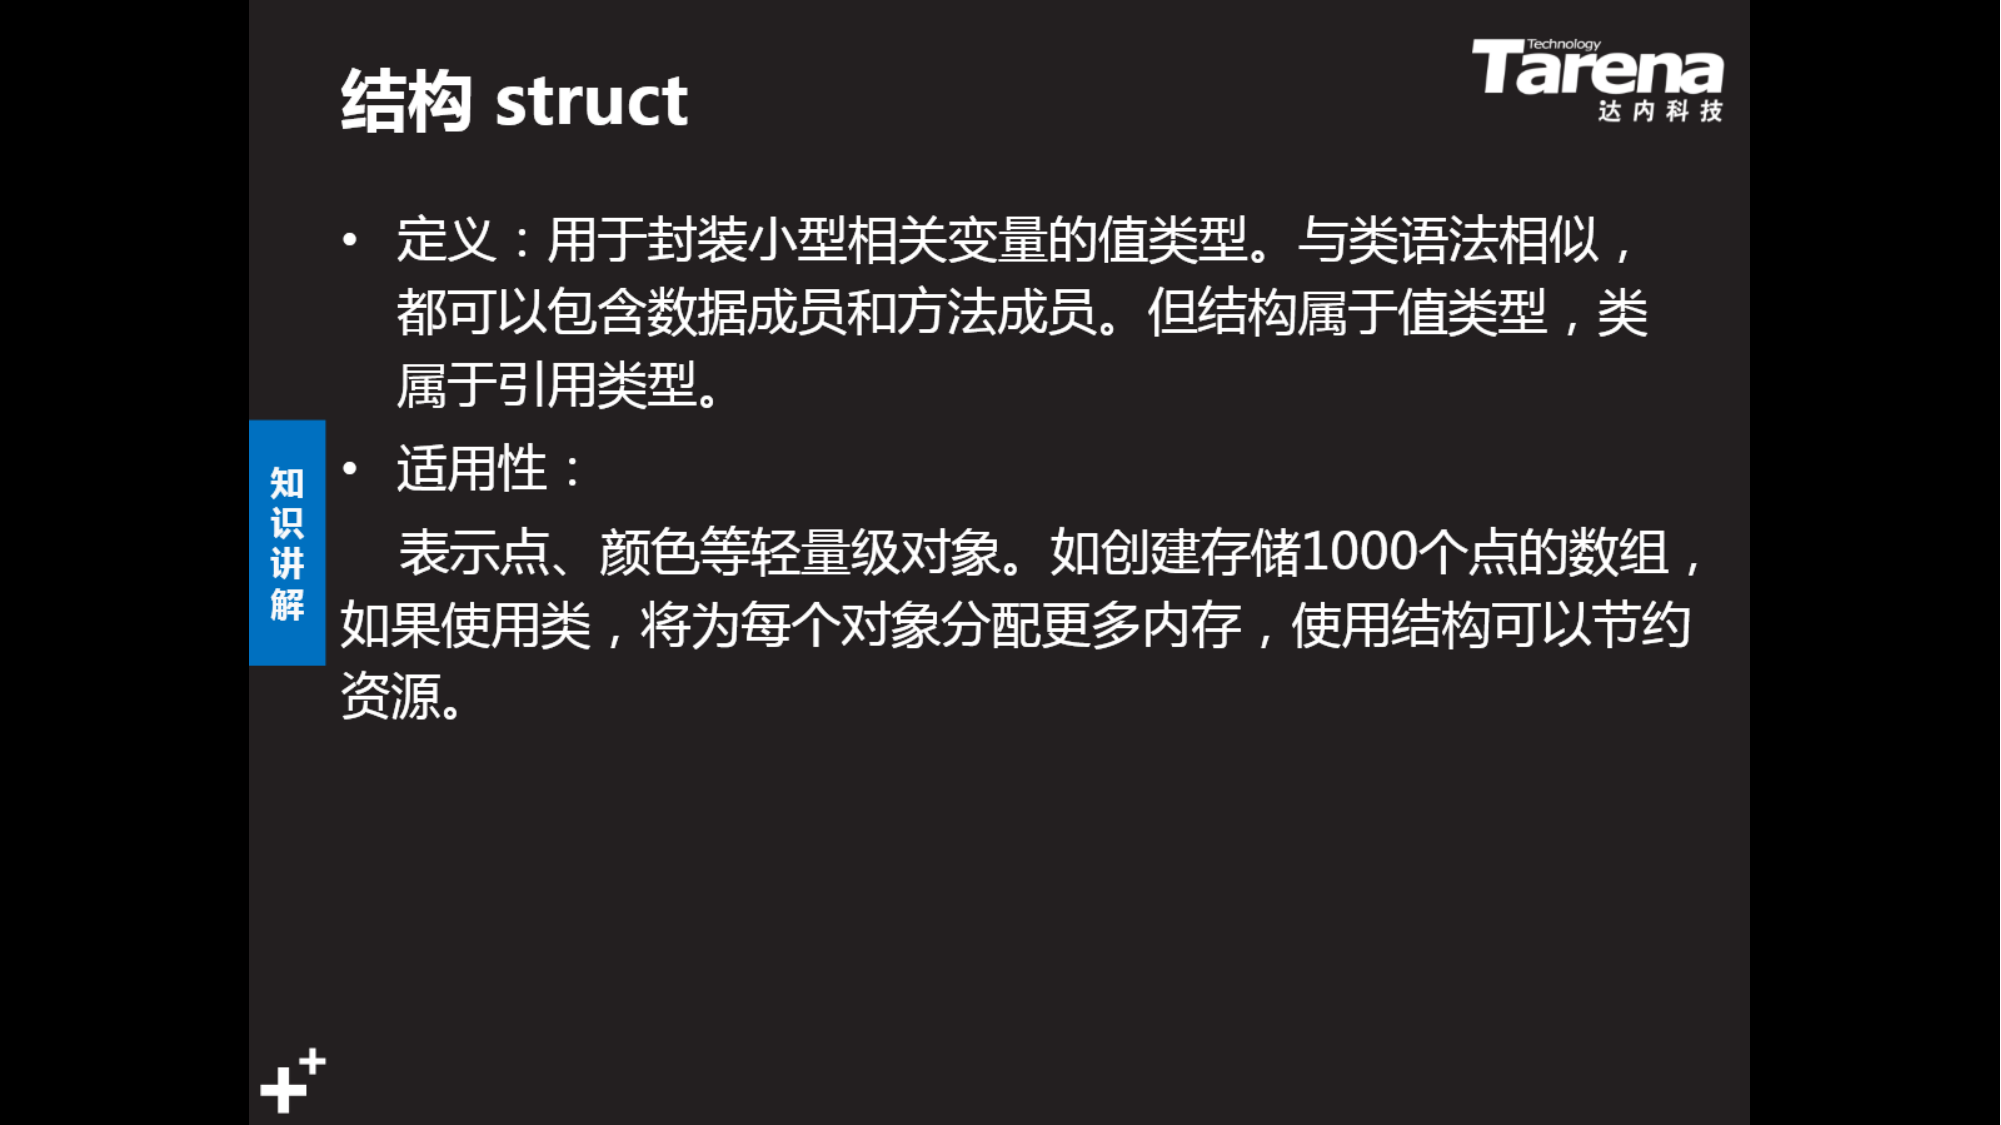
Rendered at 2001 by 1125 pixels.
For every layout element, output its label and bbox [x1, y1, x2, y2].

picture [249, 0, 1750, 1125]
